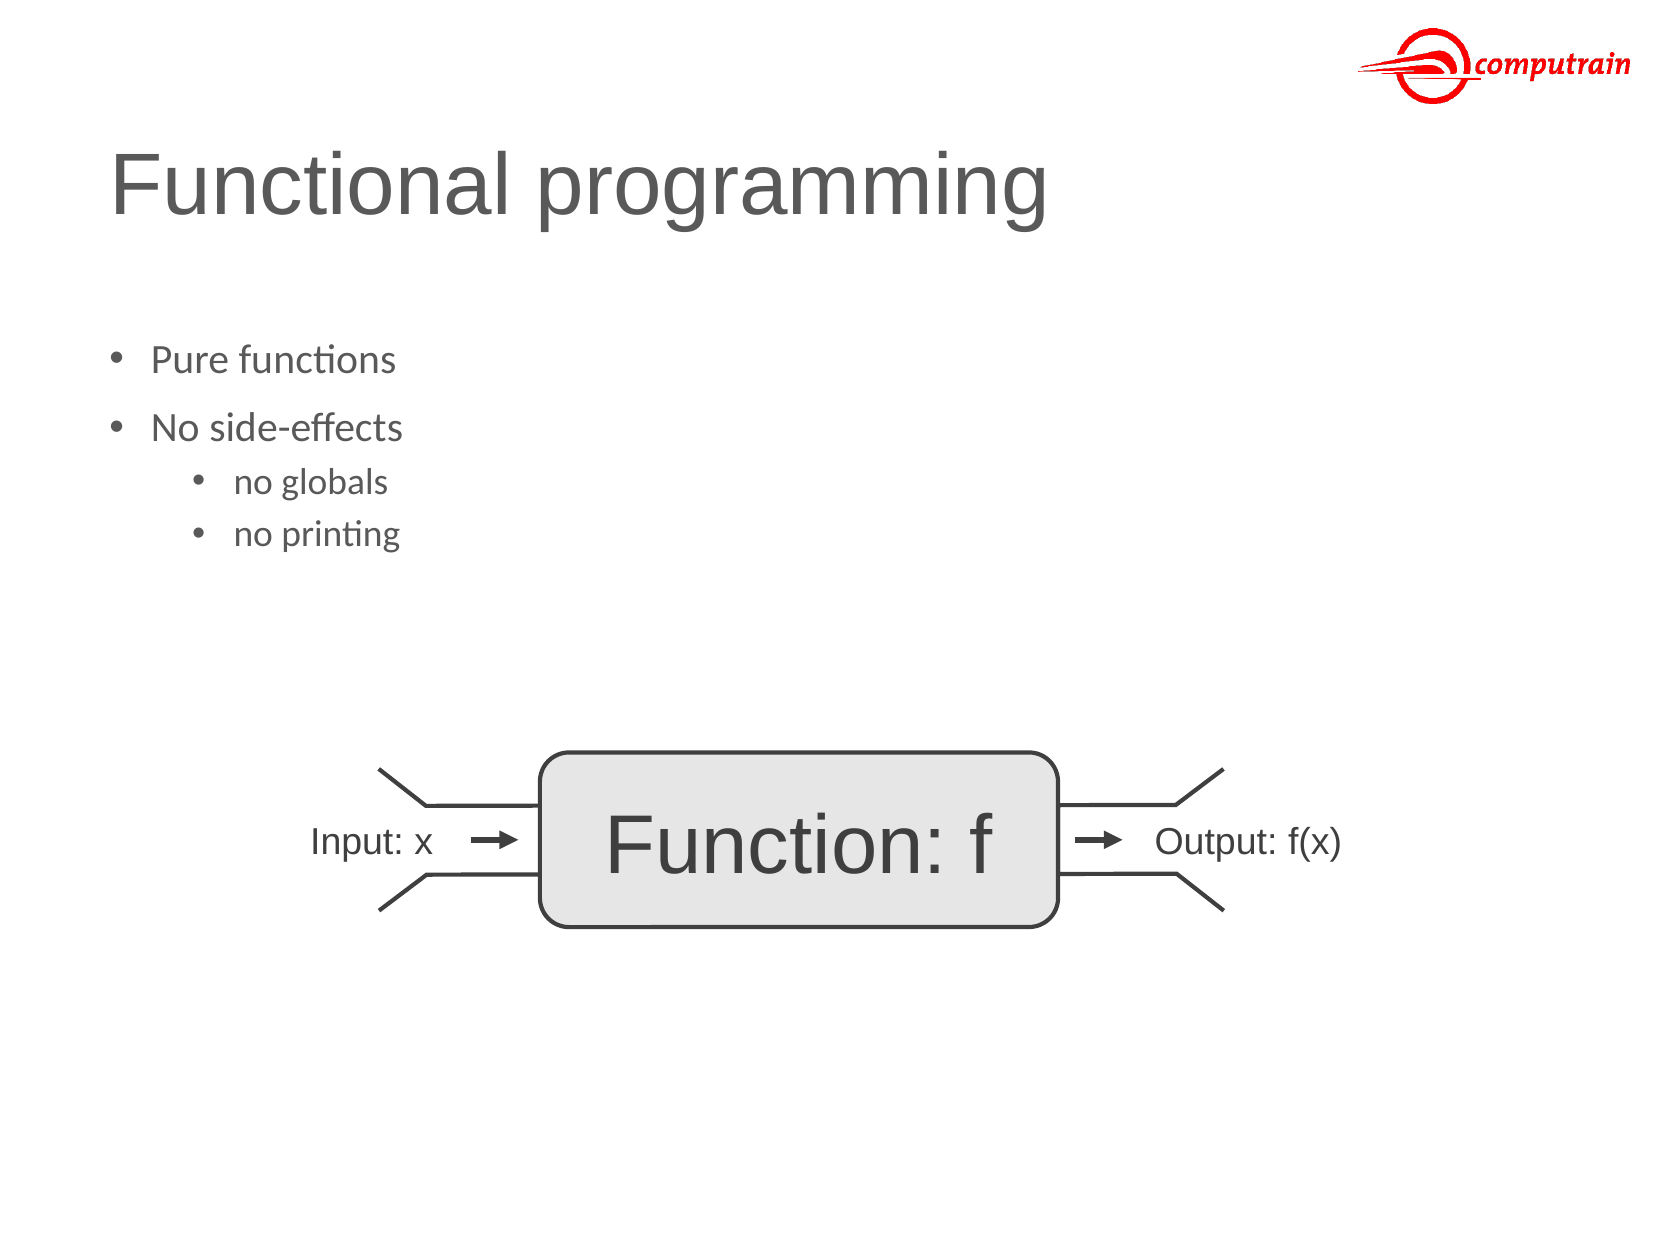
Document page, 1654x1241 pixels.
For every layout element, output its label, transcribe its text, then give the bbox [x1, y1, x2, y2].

list Pure functions No side-effects no globals no printing [94, 330, 1560, 1223]
title Functional programming [94, 66, 1560, 306]
picture [1358, 28, 1630, 104]
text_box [295, 752, 1360, 928]
